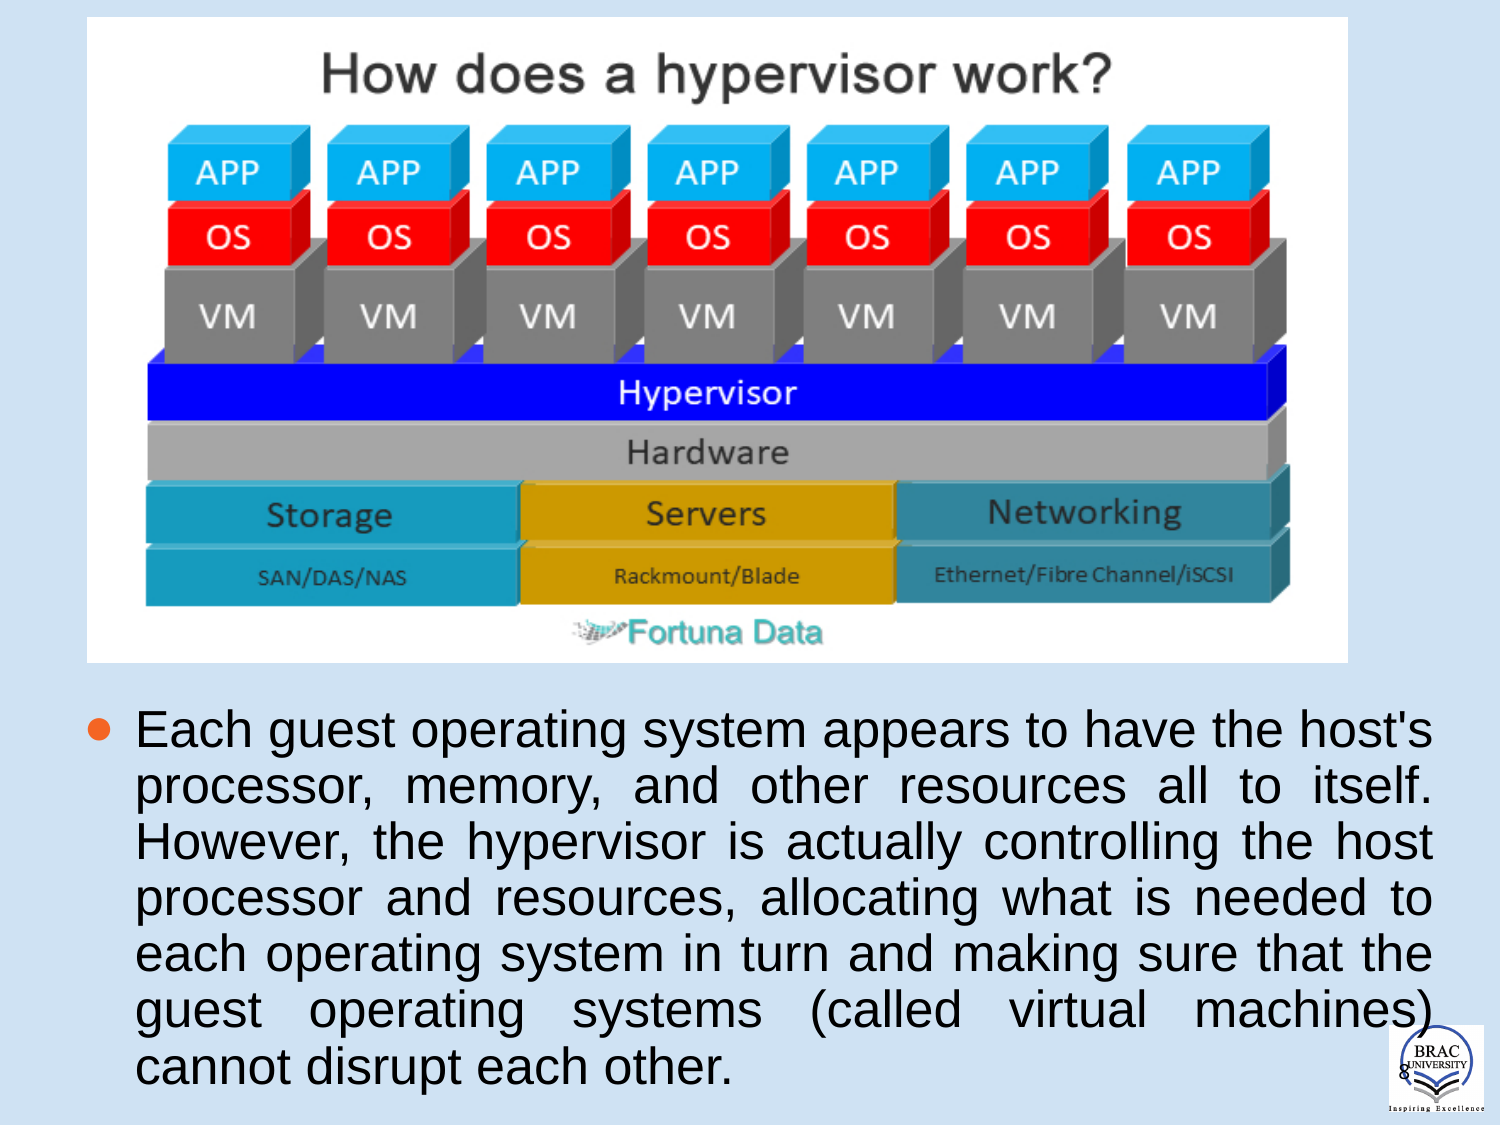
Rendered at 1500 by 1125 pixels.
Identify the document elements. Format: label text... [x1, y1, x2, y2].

list Each guest operating system appears to have the host's processor, memory, and other resources all to itself. However, the hypervisor is actually controlling the host processor and resources, allocating what is needed to each operating system in turn and making sure that the guest operating systems (called virtual machines) cannot disrupt each other. [63, 694, 1450, 1125]
picture [87, 17, 1348, 664]
picture [1450, 1025, 1484, 1112]
slide_number ‹#› [1074, 1042, 1425, 1103]
